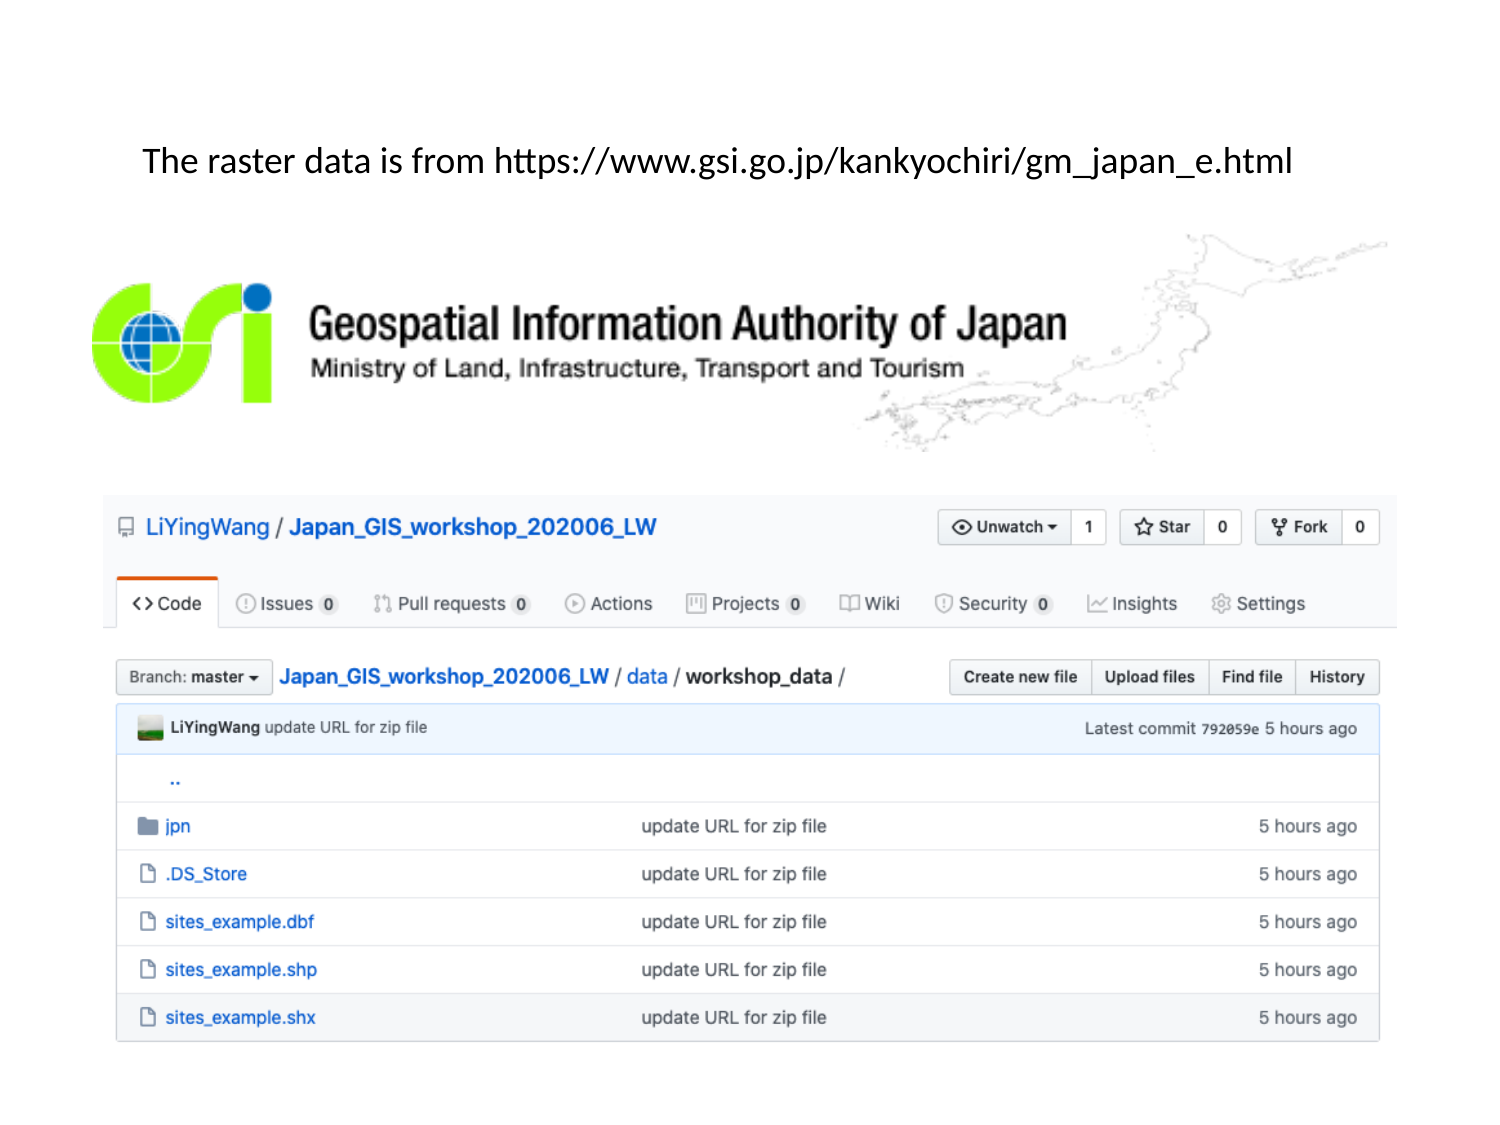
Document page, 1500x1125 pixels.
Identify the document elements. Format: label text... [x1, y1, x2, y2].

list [103, 495, 1397, 1068]
text_box The raster data is from https://www.gsi.go.jp/kankyochiri/gm_japan_e.html [127, 128, 1422, 189]
picture [92, 233, 1397, 452]
